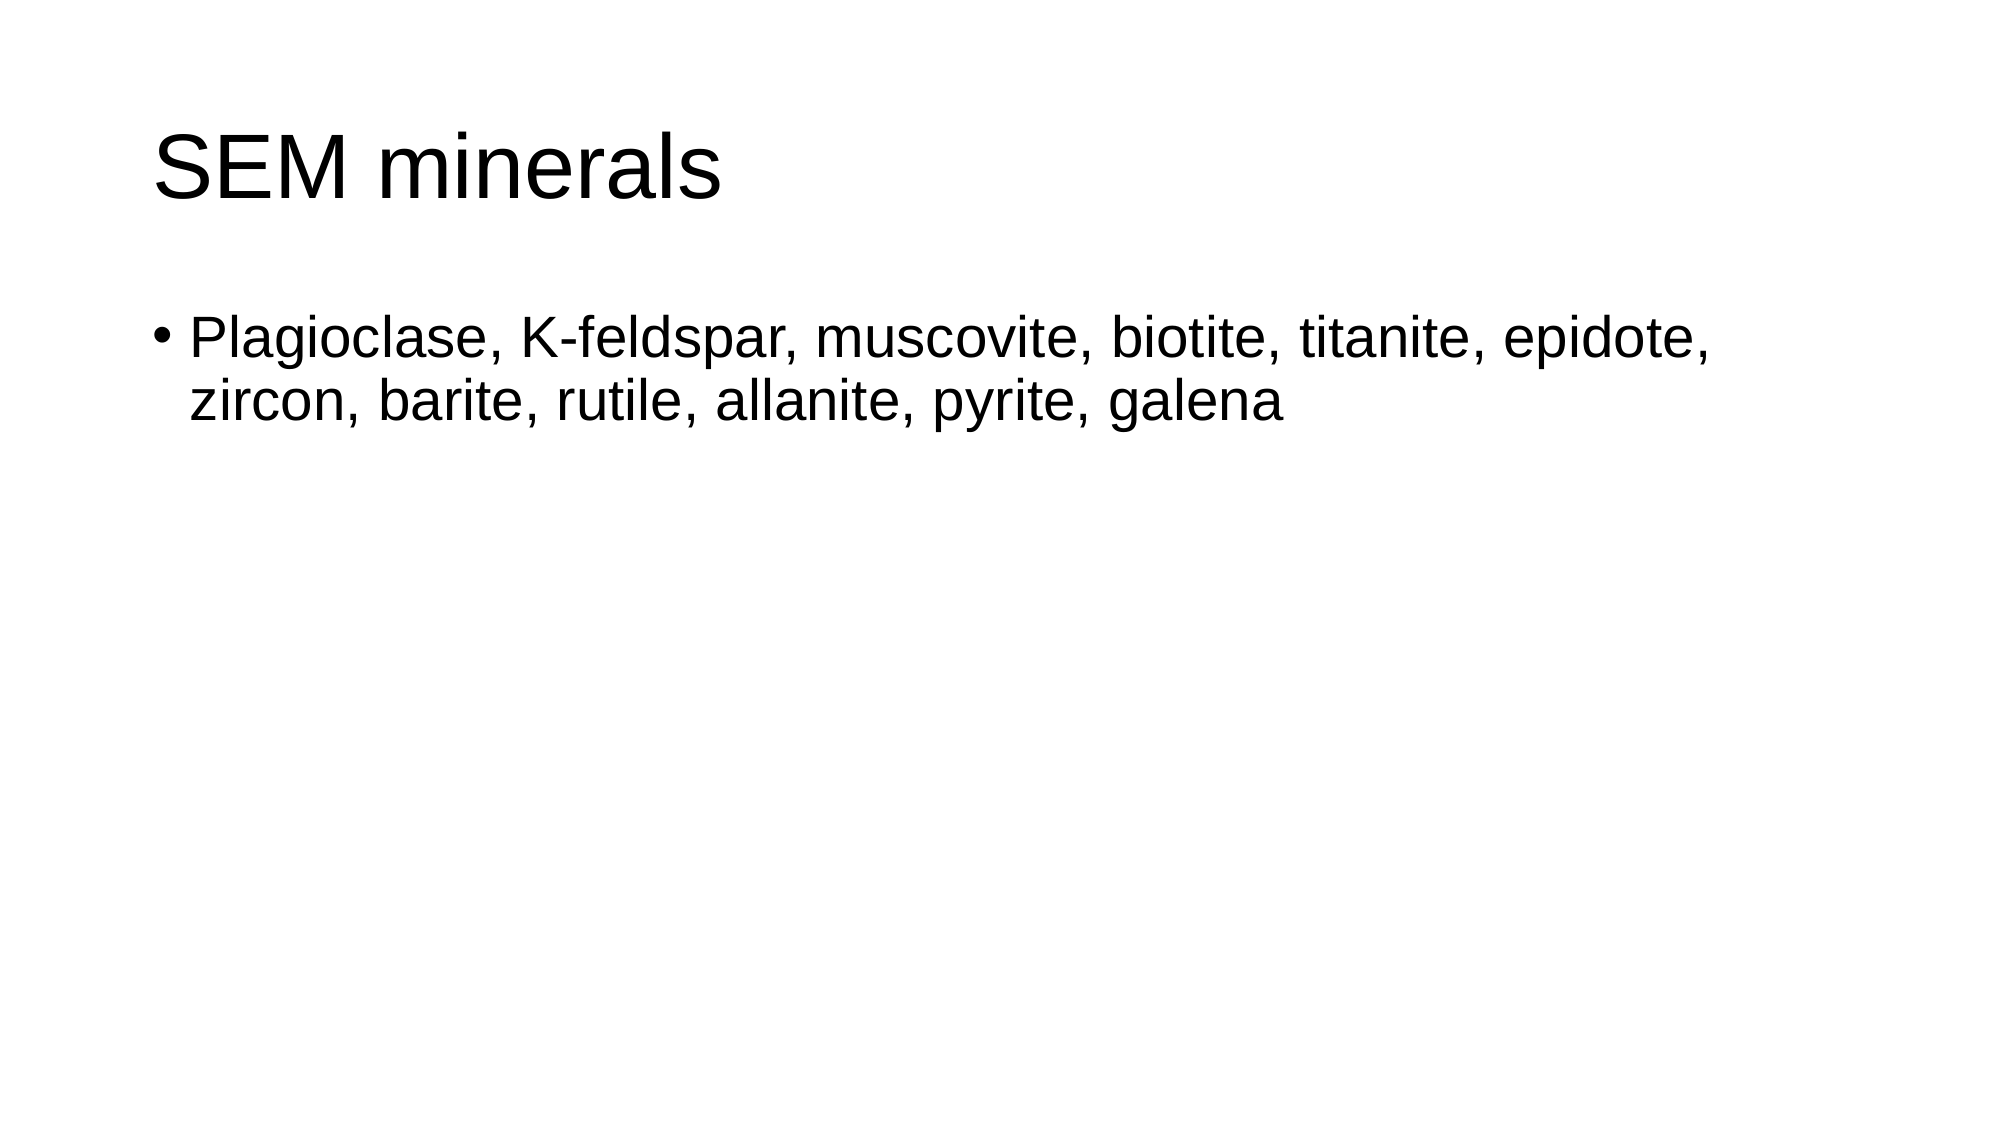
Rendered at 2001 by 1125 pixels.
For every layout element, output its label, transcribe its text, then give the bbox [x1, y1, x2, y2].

list Plagioclase, K-feldspar, muscovite, biotite, titanite, epidote, zircon, barite, rutile, allanite, pyrite, galena [137, 299, 1863, 1014]
title SEM minerals [137, 59, 1863, 278]
